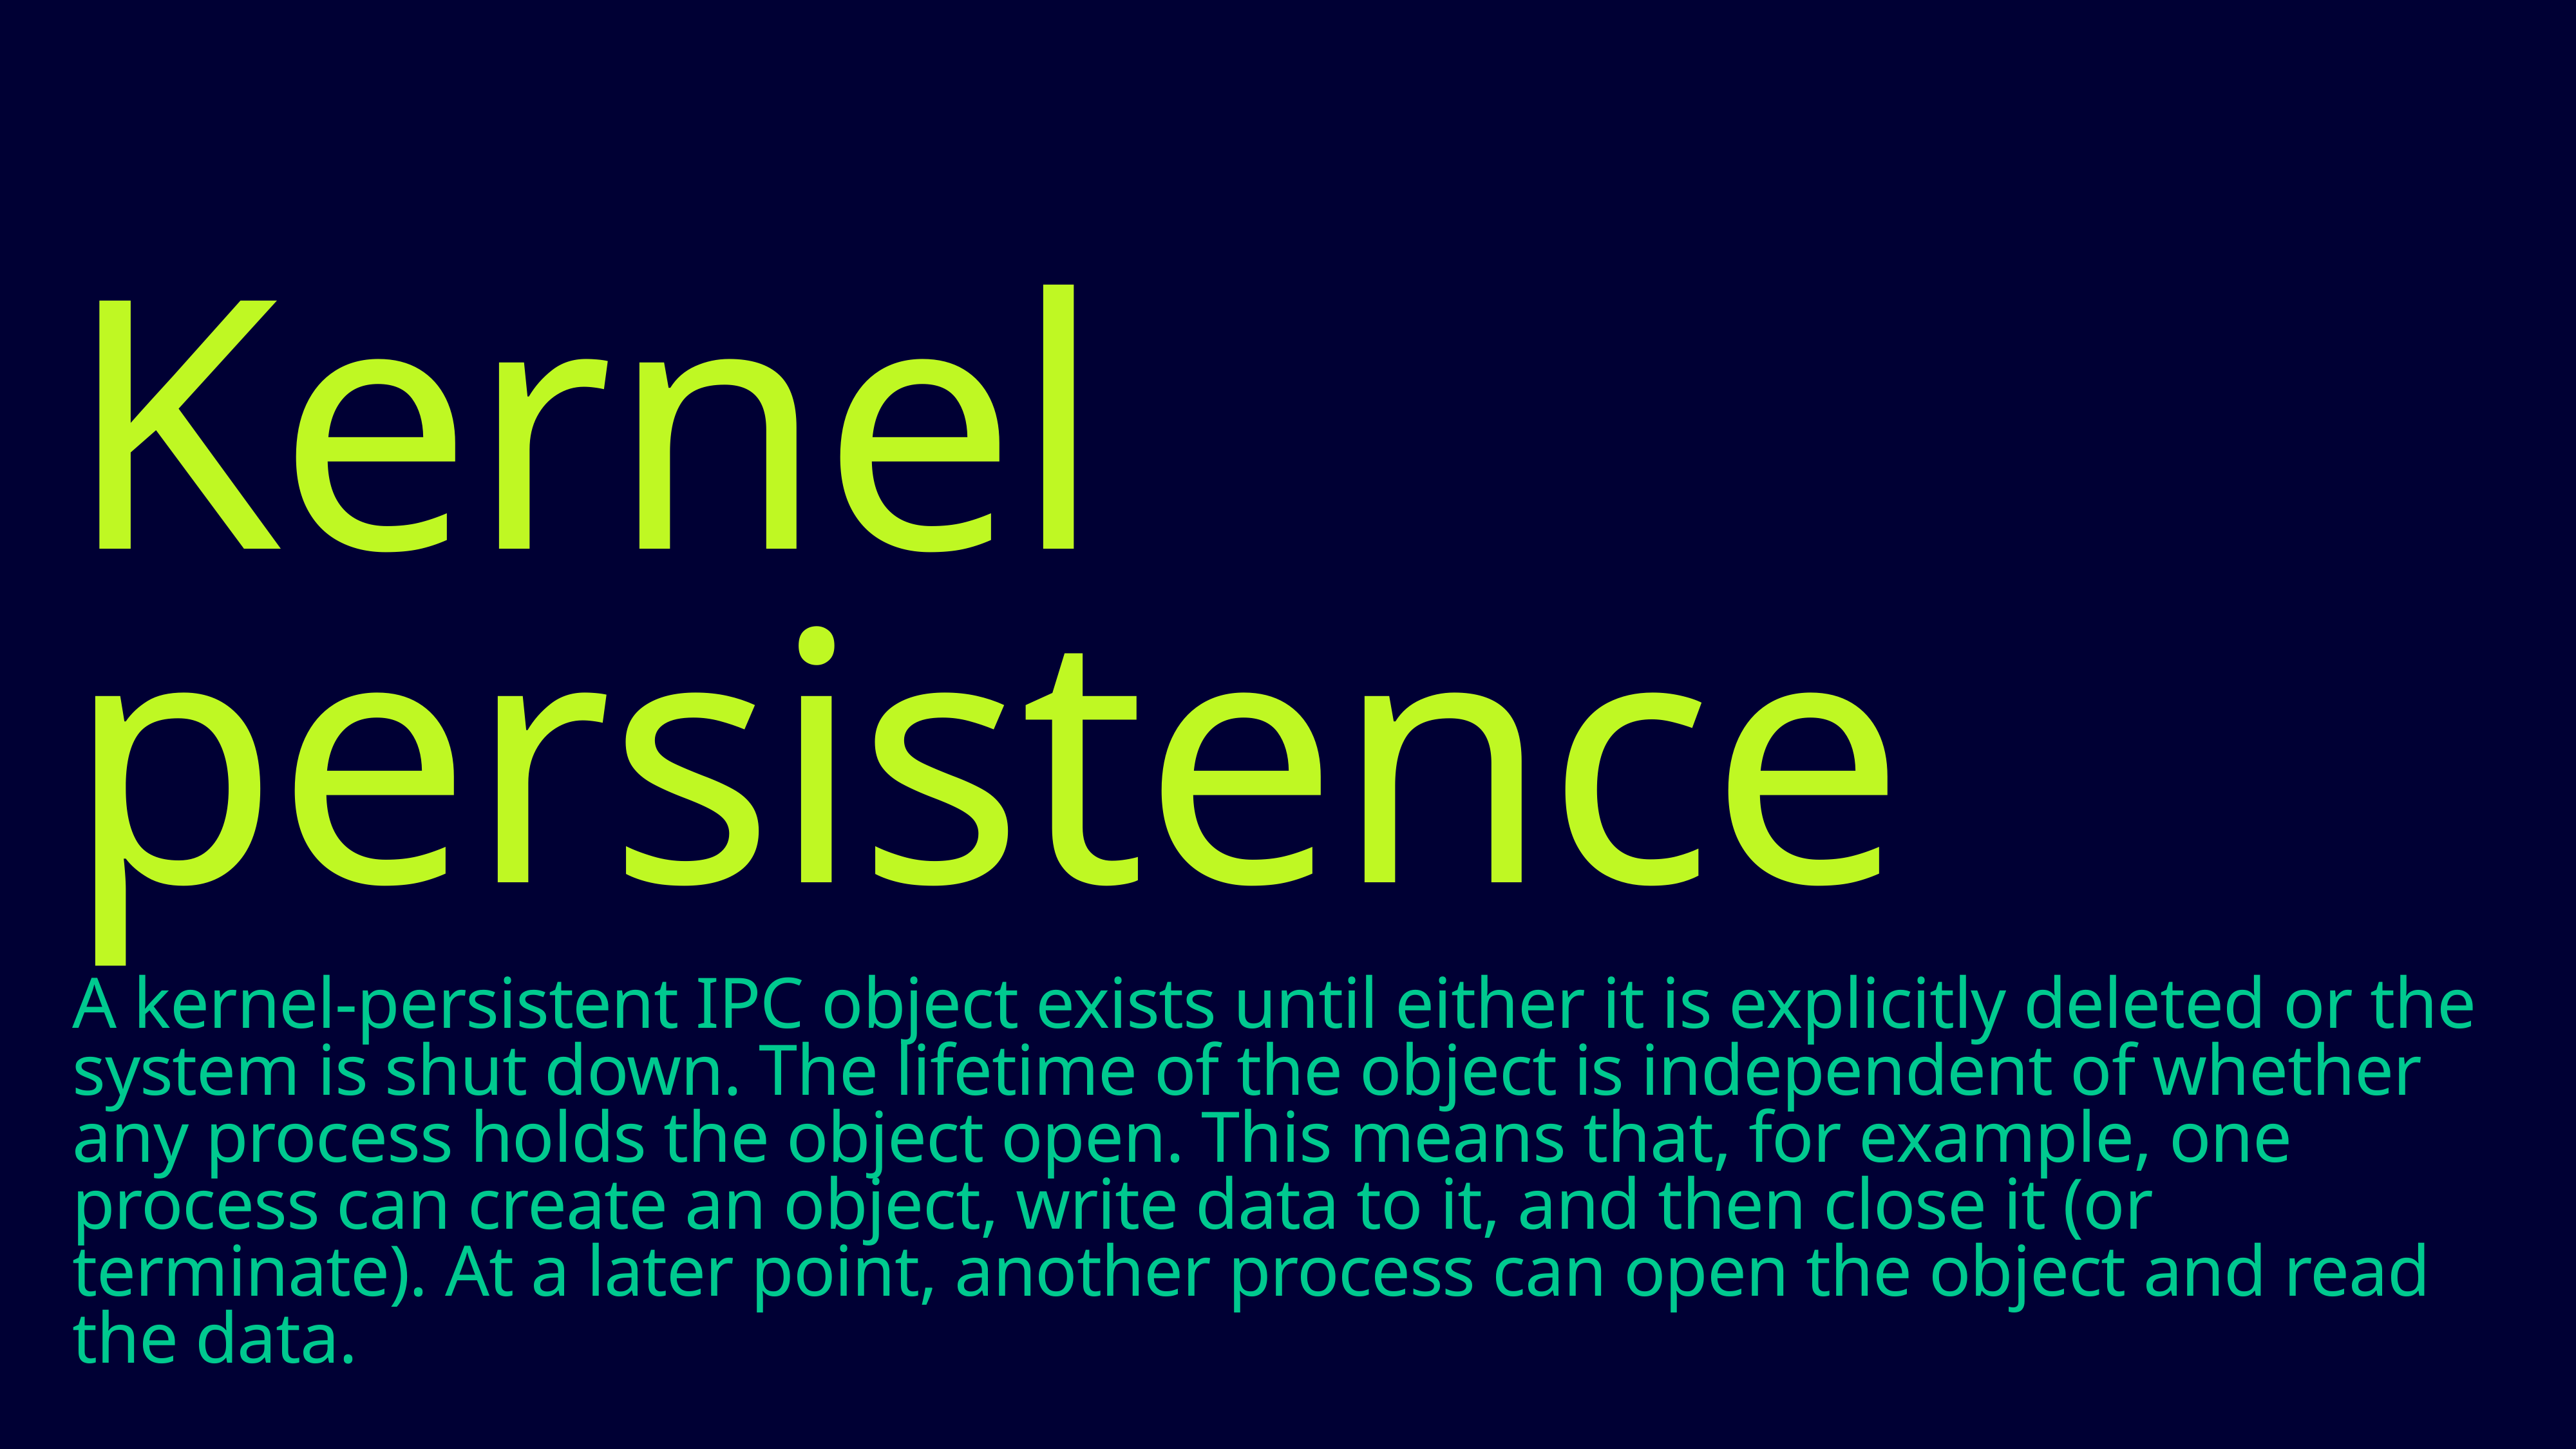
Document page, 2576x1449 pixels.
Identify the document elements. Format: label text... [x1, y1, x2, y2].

list A kernel-persistent IPC object exists until either it is explicitly deleted or the system is shut down. The lifetime of the object is independent of whether any process holds the object open. This means that, for example, one process can create an object, write data to it, and then close it (or terminate). At a later point, another process can open the object and read the data. [66, 969, 2523, 1336]
list Kernel persistence [60, 61, 2516, 955]
